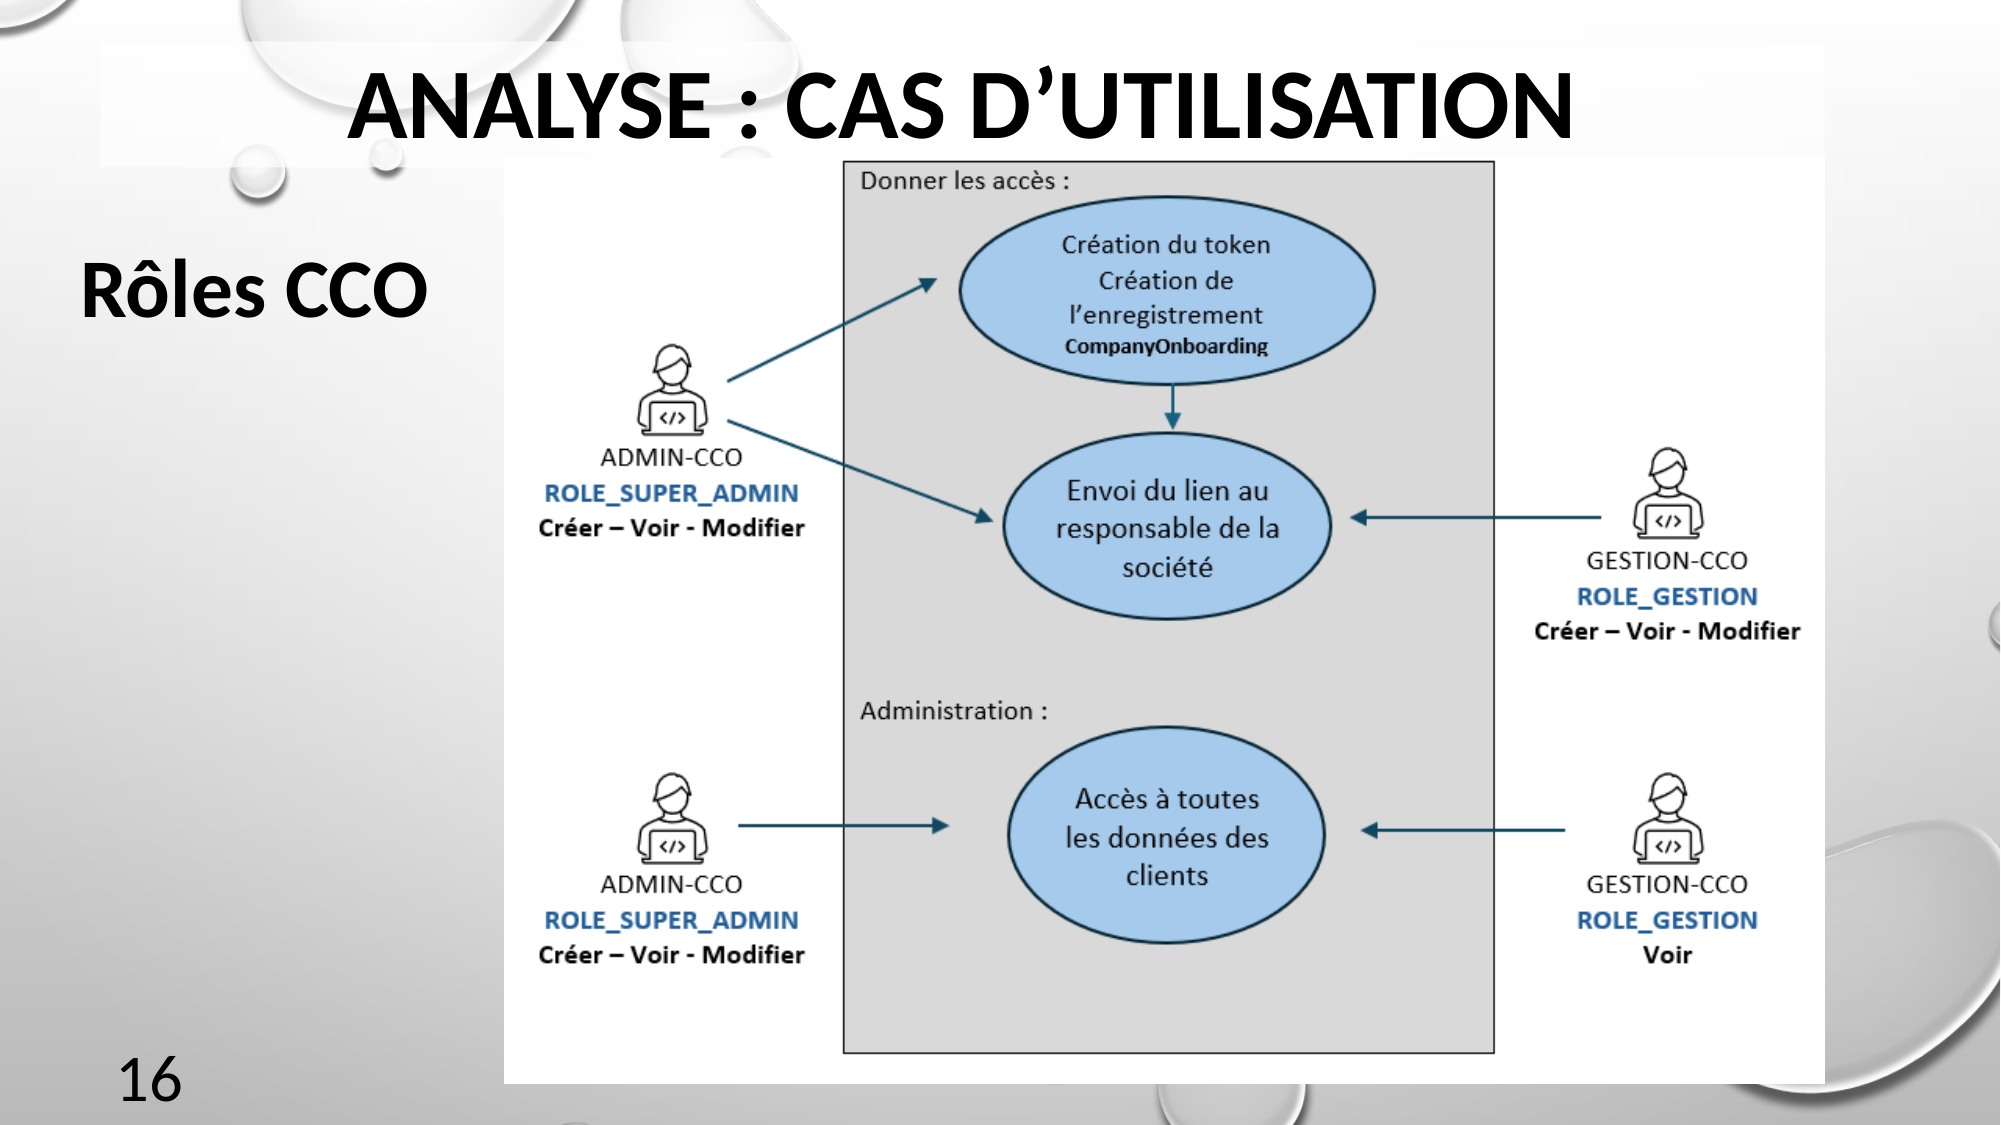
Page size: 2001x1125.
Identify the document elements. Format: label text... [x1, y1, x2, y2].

text_box Rôles CCO [65, 226, 483, 342]
slide_number 16 [100, 1045, 226, 1106]
picture [0, 0, 2001, 1125]
title ANALYSE : Cas d’utilisation [100, 41, 1825, 168]
